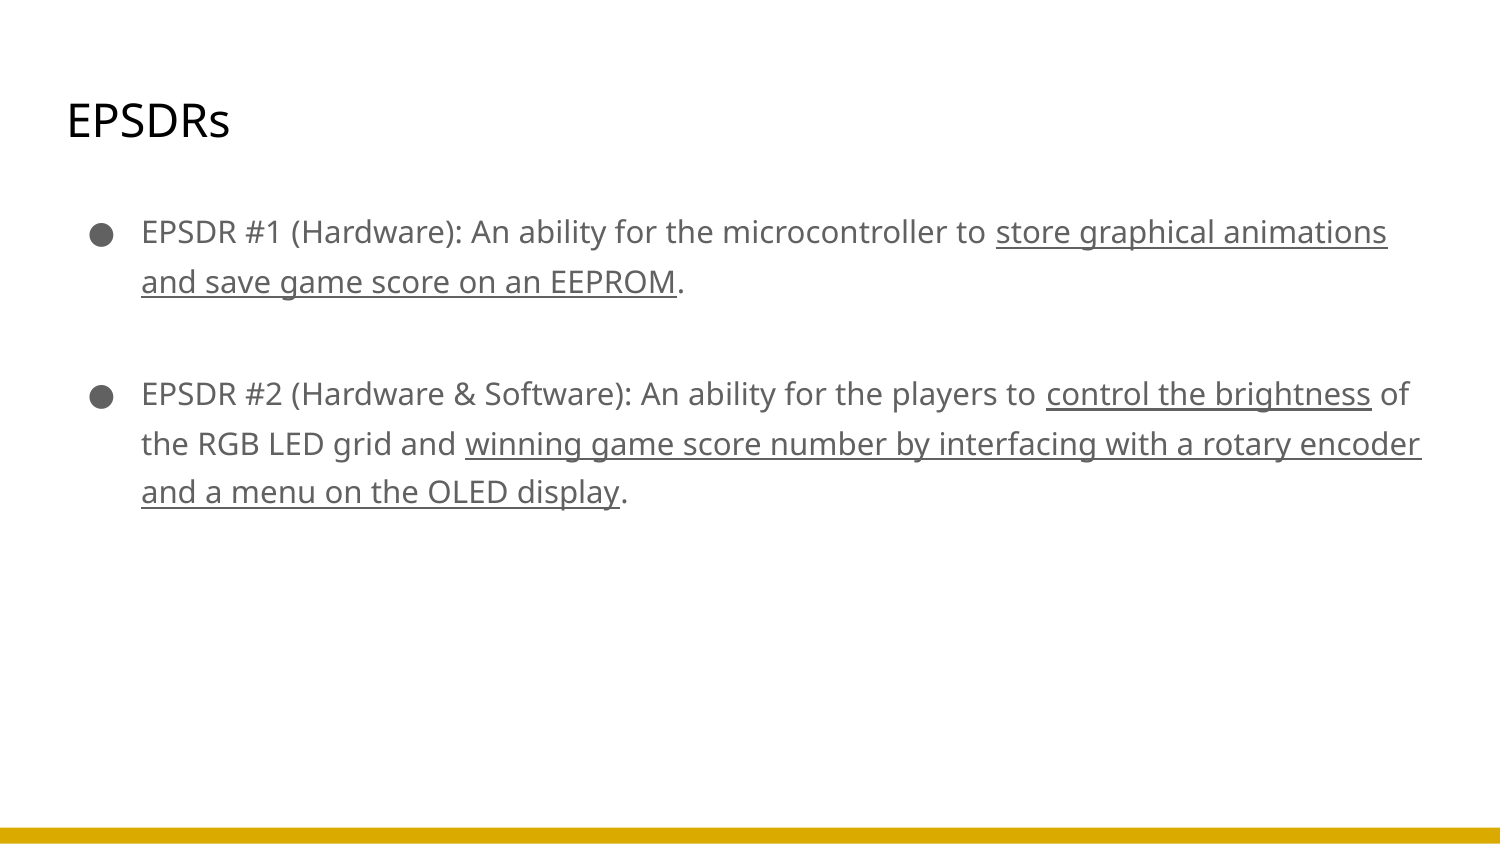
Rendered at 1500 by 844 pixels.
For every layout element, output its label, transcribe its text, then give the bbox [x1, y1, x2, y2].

title EPSDRs [51, 72, 1449, 167]
list EPSDR #1 (Hardware): An ability for the microcontroller to store graphical animations and save game score on an EEPROM. EPSDR #2 (Hardware & Software): An ability for the players to control the brightness of the RGB LED grid and winning game score number by interfacing with a rotary encoder and a menu on the OLED display. [51, 189, 1449, 750]
